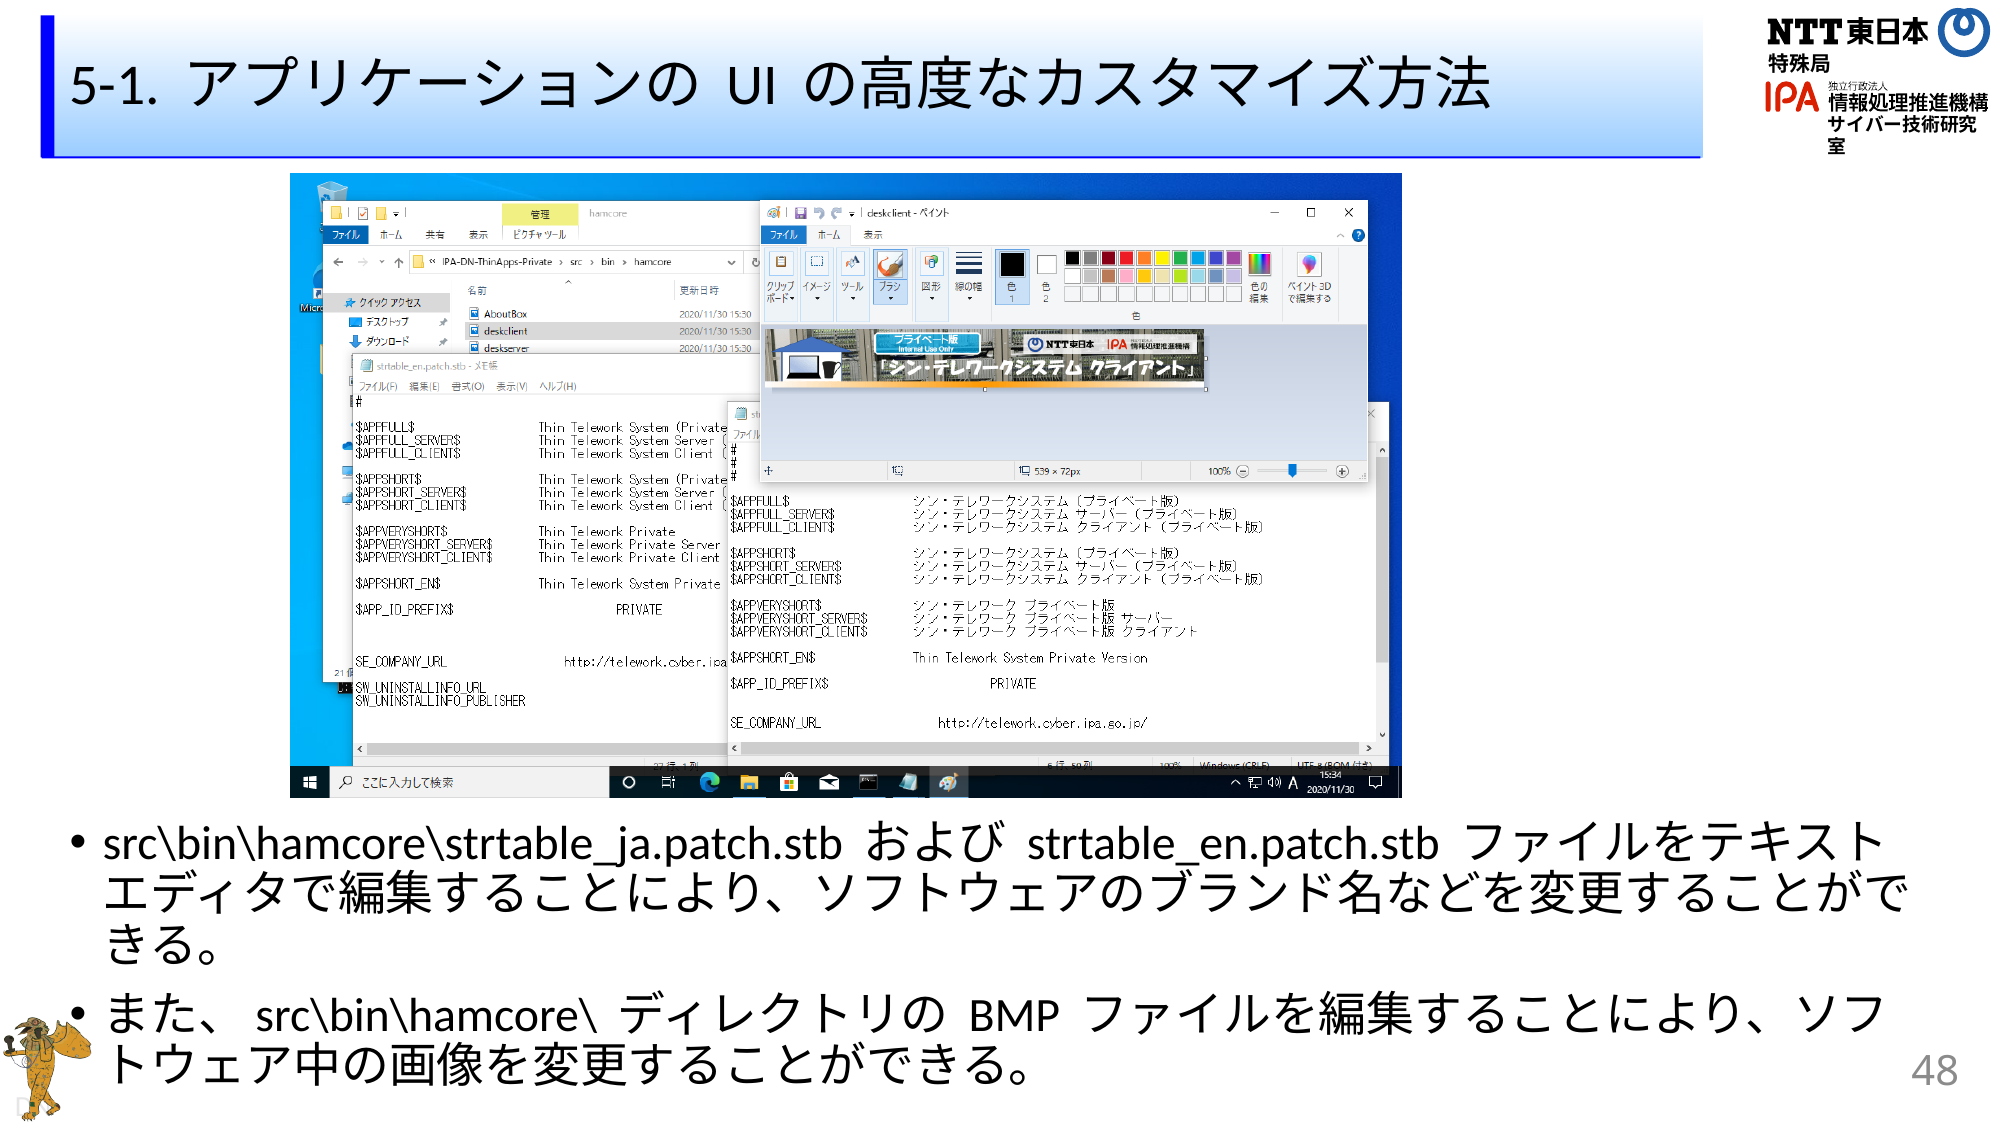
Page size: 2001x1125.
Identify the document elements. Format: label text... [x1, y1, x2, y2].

slide_number 48 [1412, 1042, 1975, 1103]
list src\bin\hamcore\strtable_ja.patch.stb および strtable_en.patch.stb ファイルをテキストエディタで編集することにより、ソフトウェアのブランド名などを変更することができる。 また、src\bin\hamcore\ ディレクトリの BMP ファイルを編集することにより、ソフトウェア中の画像を変更することができる。 [54, 810, 1949, 1103]
picture [301, 305, 312, 310]
picture [290, 173, 1402, 798]
title 5-1. アプリケーションの UI の高度なカスタマイズ方法 [54, 30, 1703, 143]
